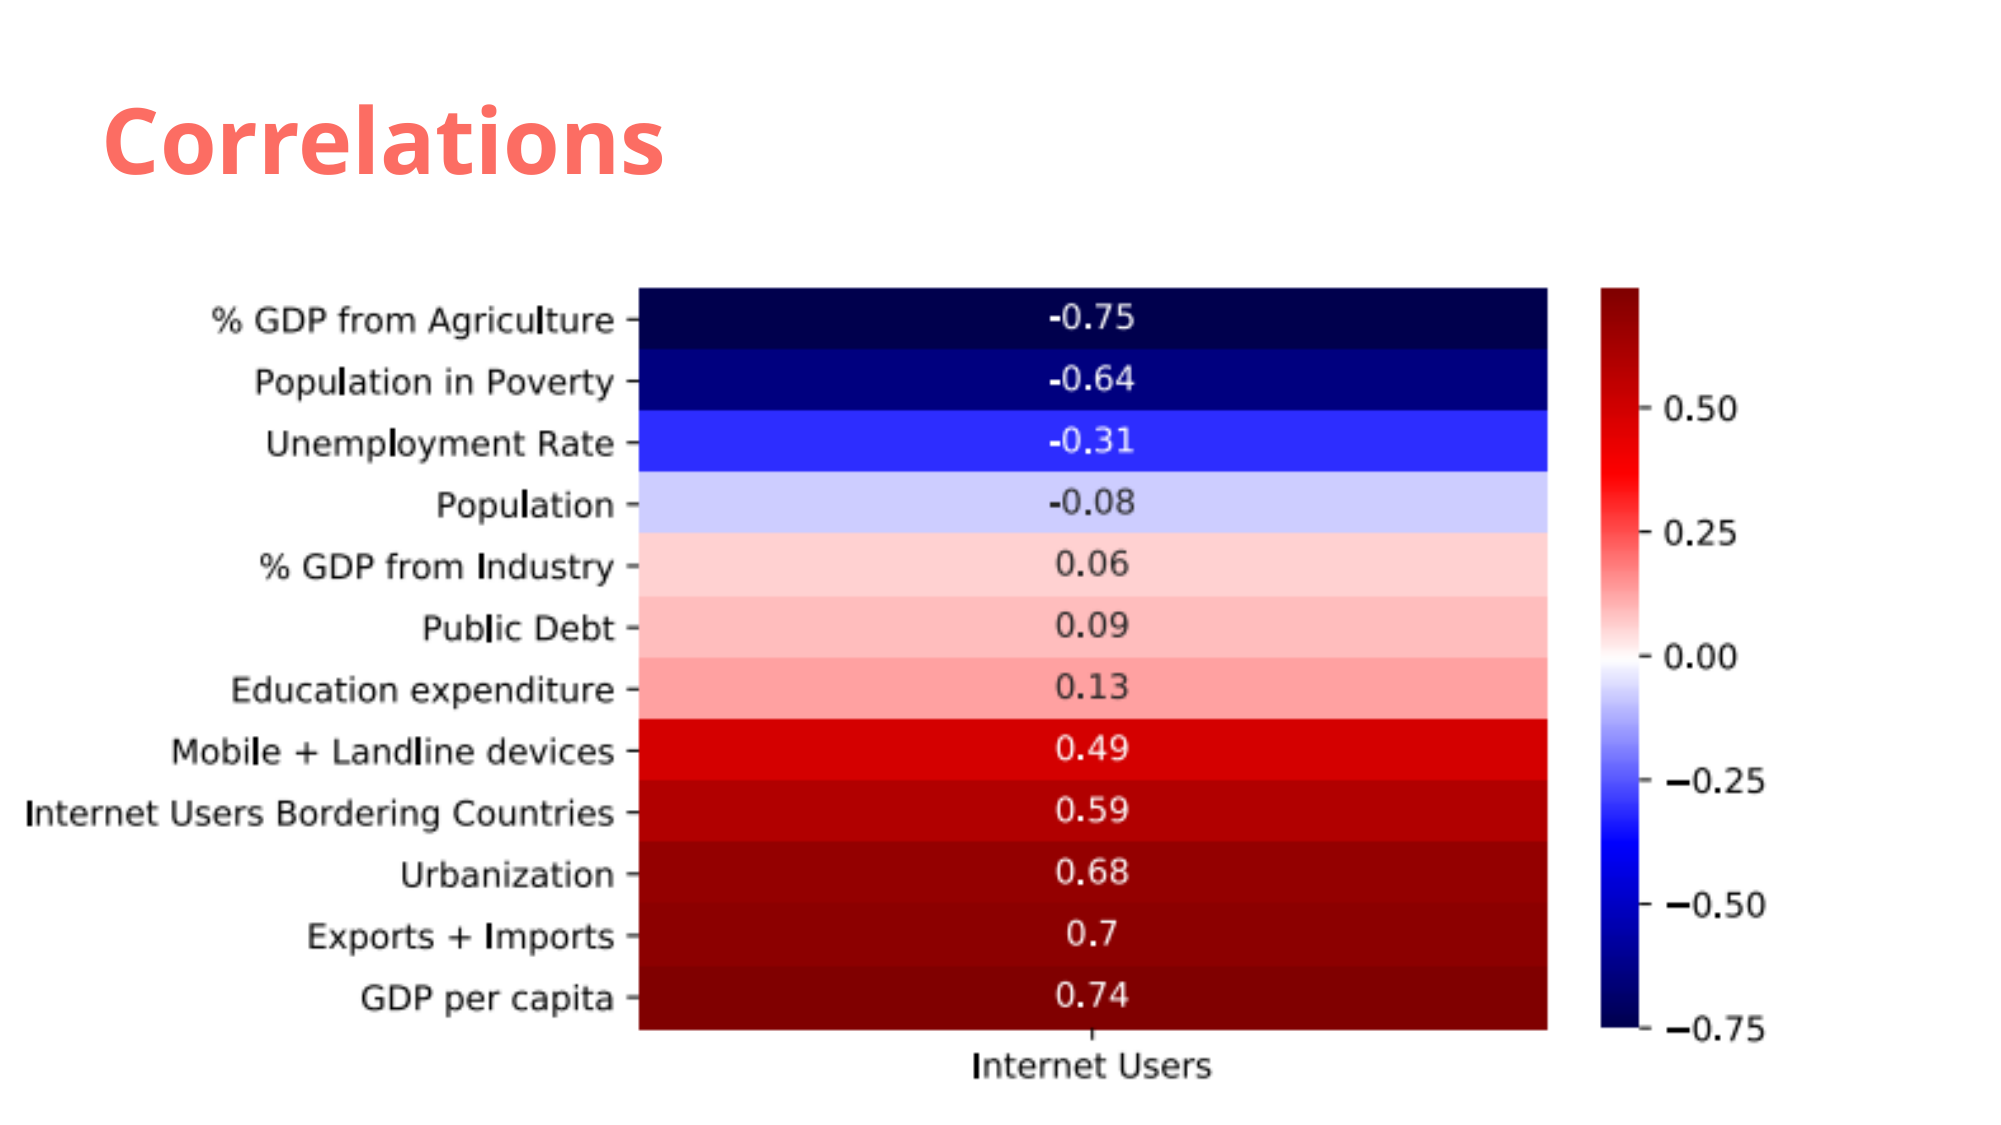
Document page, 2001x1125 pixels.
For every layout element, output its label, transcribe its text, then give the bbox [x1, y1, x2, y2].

picture [0, 253, 1787, 1105]
title Correlations [86, 36, 1812, 254]
